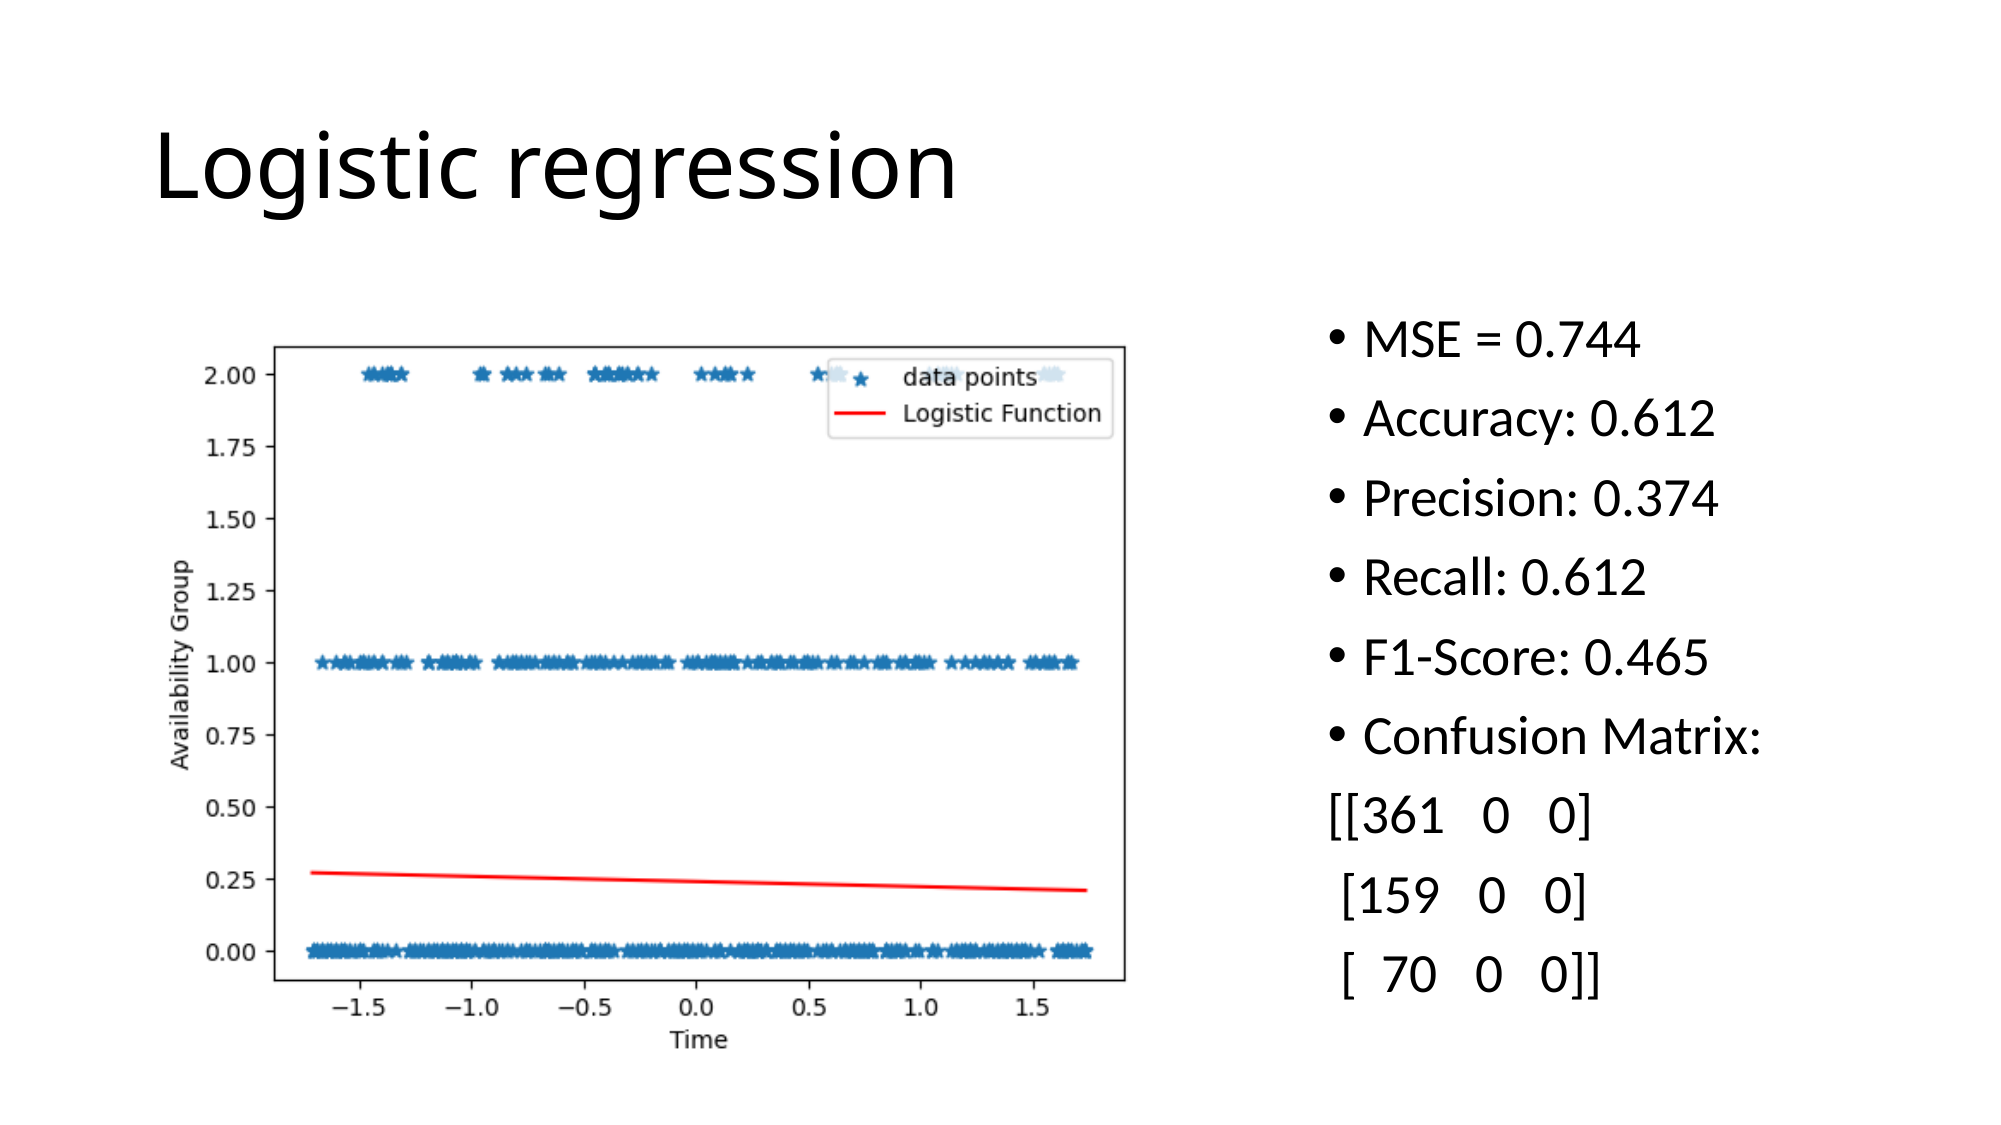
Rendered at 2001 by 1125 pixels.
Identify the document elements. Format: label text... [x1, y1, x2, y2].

list MSE = 0.744 Accuracy: 0.612 Precision: 0.374 Recall: 0.612 F1-Score: 0.465 Confusion Matrix: [[361 0 0] [159 0 0] [ 70 0 0]] [1312, 302, 2000, 1016]
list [137, 247, 1234, 1071]
title Logistic regression [137, 59, 1863, 278]
